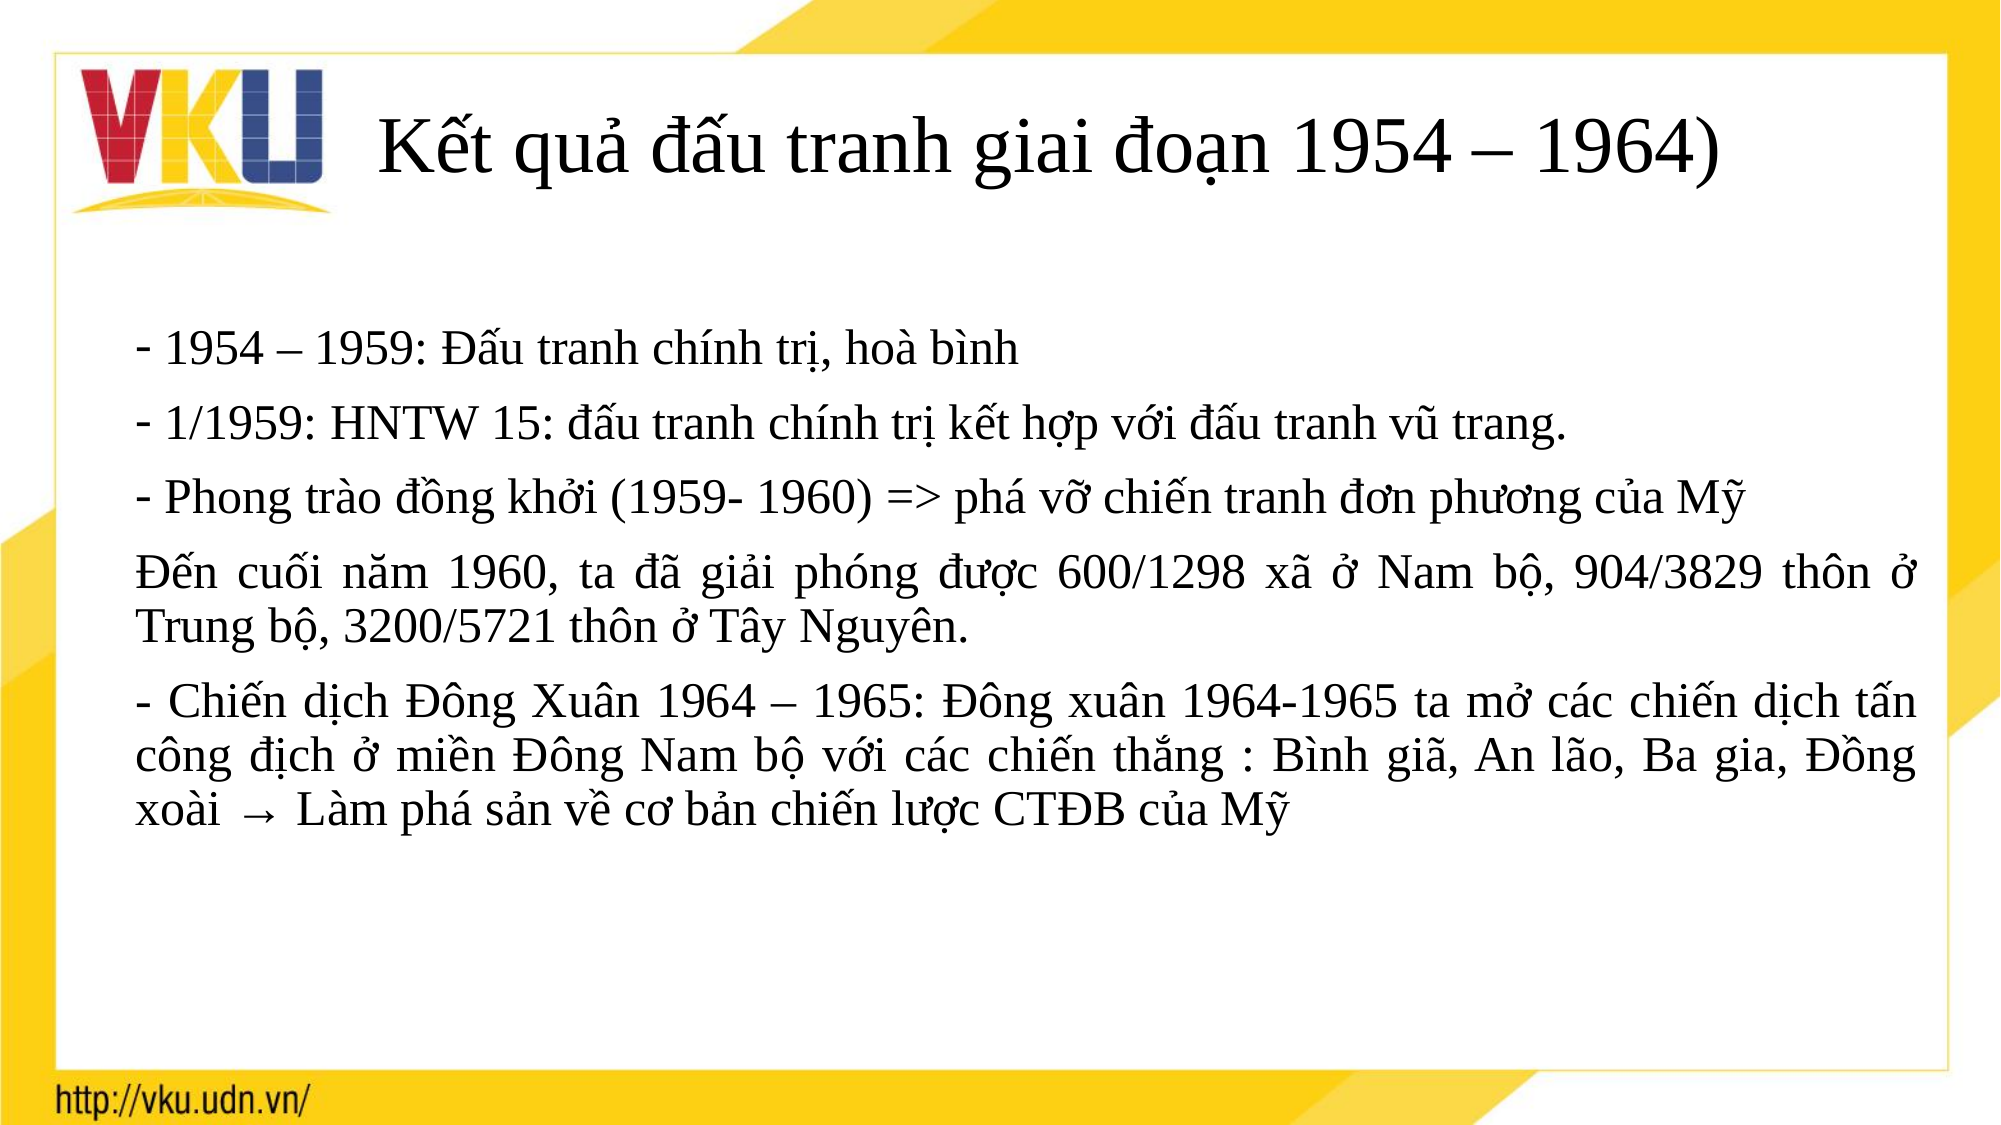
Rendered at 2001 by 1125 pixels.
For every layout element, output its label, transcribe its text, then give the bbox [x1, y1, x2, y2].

title Kết quả đấu tranh giai đoạn 1954 – 1964) [362, 94, 1881, 199]
picture [0, 0, 2001, 1125]
list 1954 – 1959: Đấu tranh chính trị, hoà bình 1/1959: HNTW 15: đấu tranh chính trị kết hợp với đấu tranh vũ trang. Phong trào đồng khởi (1959- 1960) => phá vỡ chiến tranh đơn phương của Mỹ Đến cuối năm 1960, ta đã giải phóng được 600/1298 xã ở Nam bộ, 904/3829 thôn ở Trung bộ, 3200/5721 thôn ở Tây Nguyên. - Chiến dịch Đông Xuân 1964 – 1965: Đông xuân 1964-1965 ta mở các chiến dịch tấn công địch ở miền Đông Nam bộ với các chiến thắng : Bình giã, An lão, Ba gia, Đồng xoài → Làm phá sản về cơ bản chiến lược CTĐB của Mỹ [112, 313, 1933, 919]
